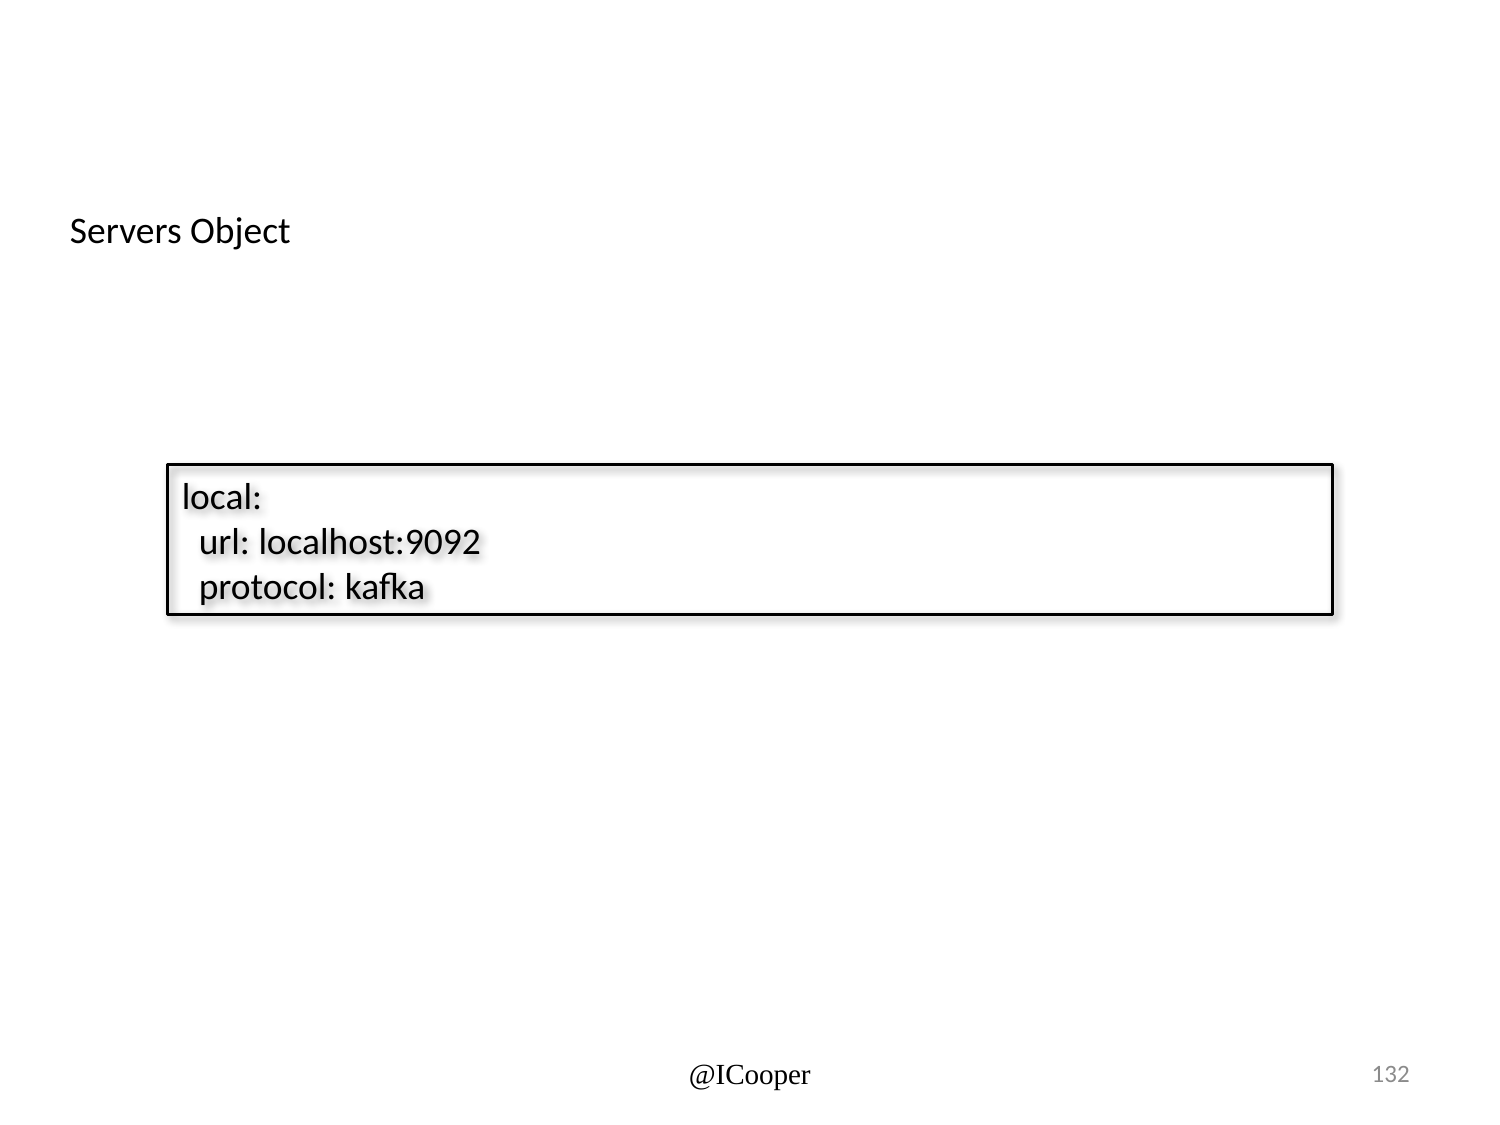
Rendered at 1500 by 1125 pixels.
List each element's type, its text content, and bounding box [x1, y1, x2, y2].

text_box Servers Object [58, 195, 1032, 263]
slide_number 132 [1074, 1042, 1425, 1103]
footer @ICooper [512, 1042, 988, 1103]
text_box local: url: localhost:9092 protocol: kafka [167, 464, 1333, 615]
